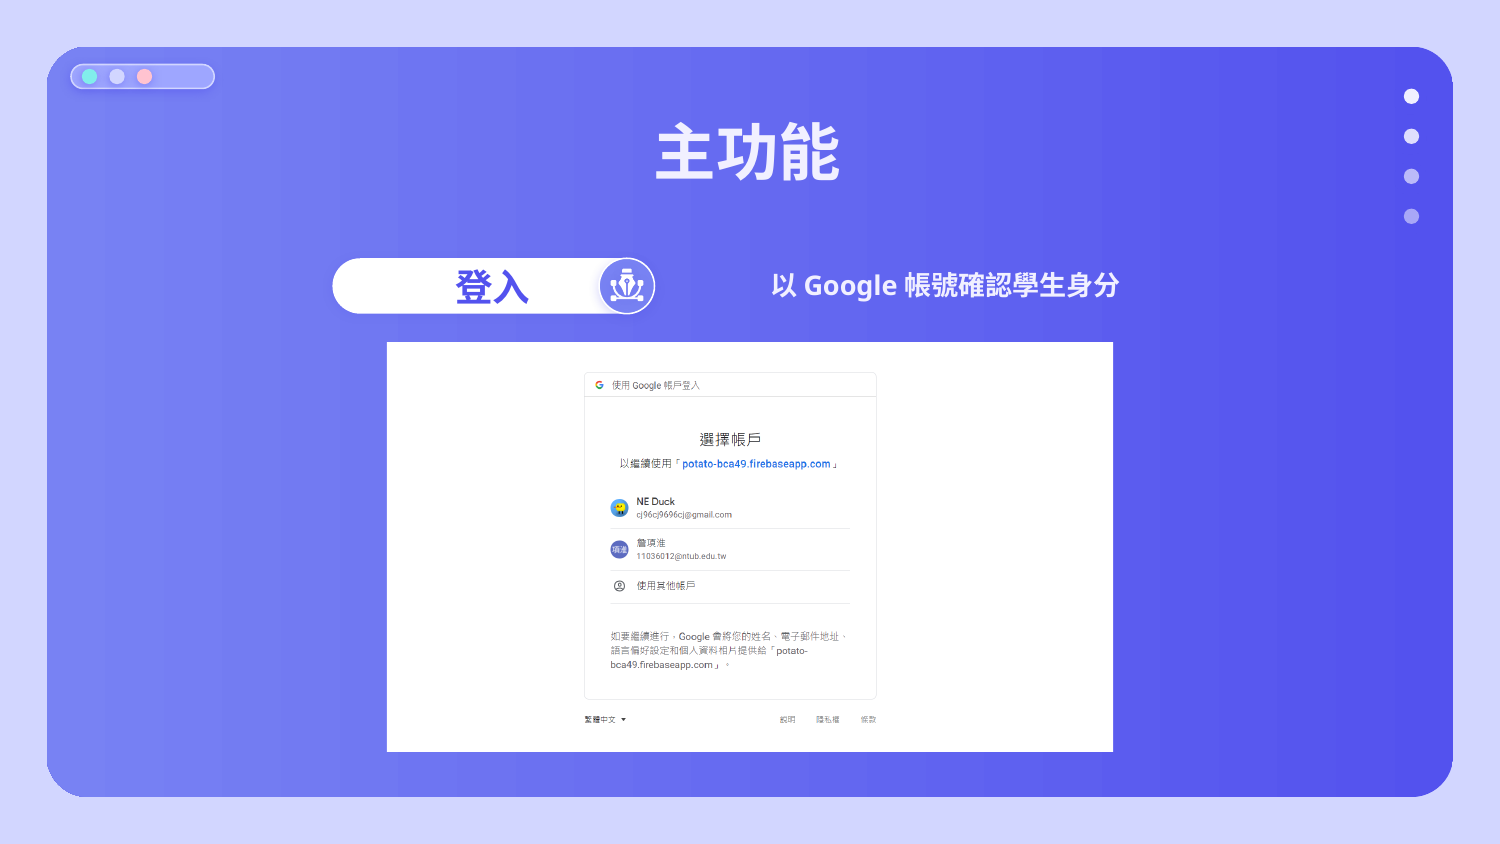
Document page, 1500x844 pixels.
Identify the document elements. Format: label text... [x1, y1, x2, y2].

text_box [612, 310, 641, 314]
picture [386, 342, 1114, 752]
subtitle 以Google帳號確認學生身分 [734, 245, 1156, 325]
text_box [599, 258, 655, 304]
text_box [332, 258, 620, 314]
title 主功能 [115, 98, 1380, 193]
title 登入 [358, 270, 603, 302]
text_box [610, 268, 644, 302]
